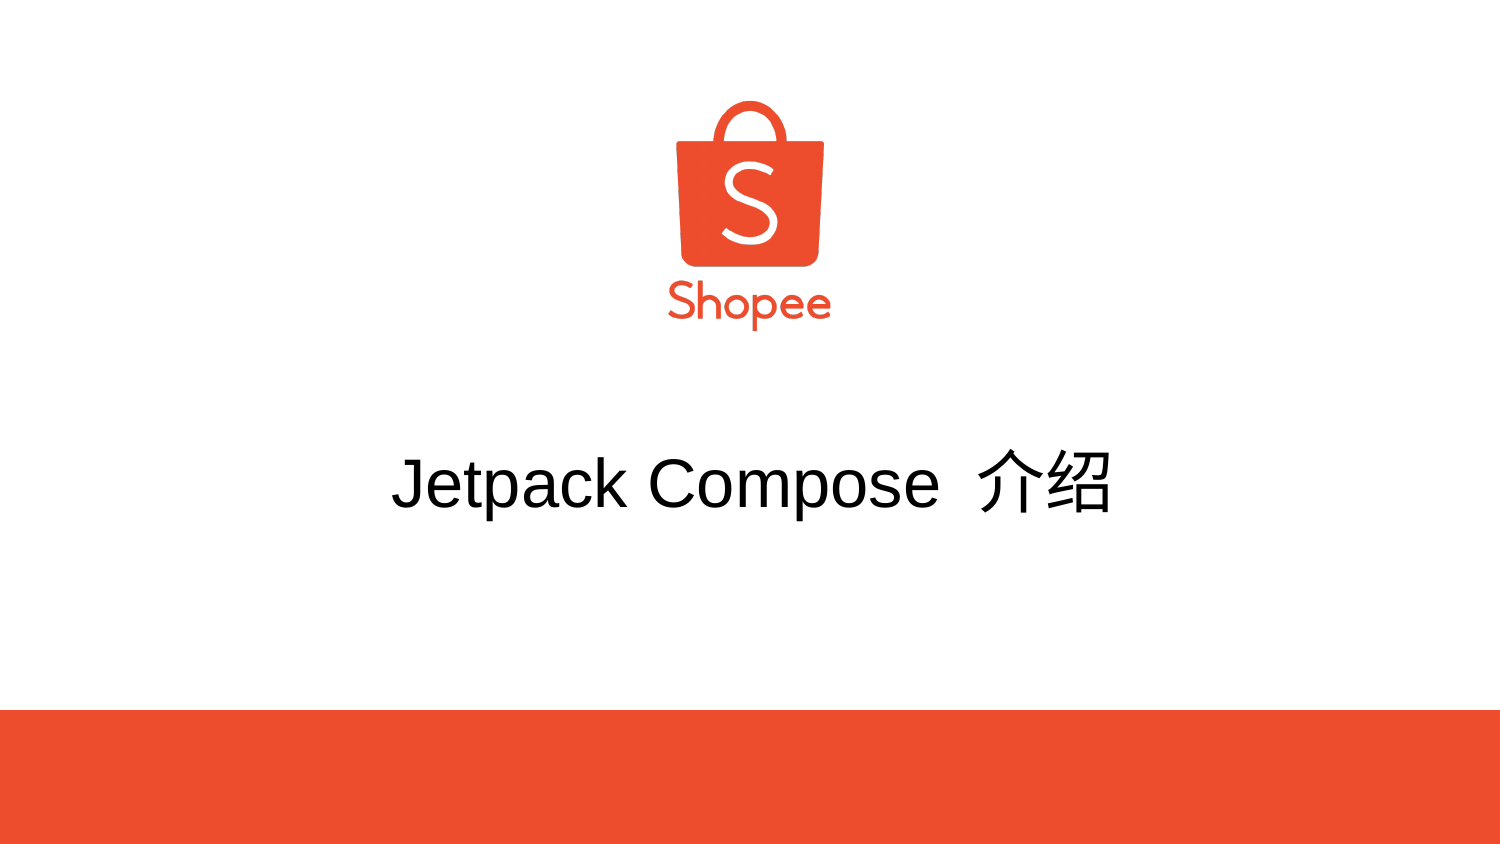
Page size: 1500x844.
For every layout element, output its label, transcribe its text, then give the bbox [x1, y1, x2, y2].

title Jetpack Compose 介绍 [92, 353, 1414, 528]
picture [667, 100, 831, 332]
